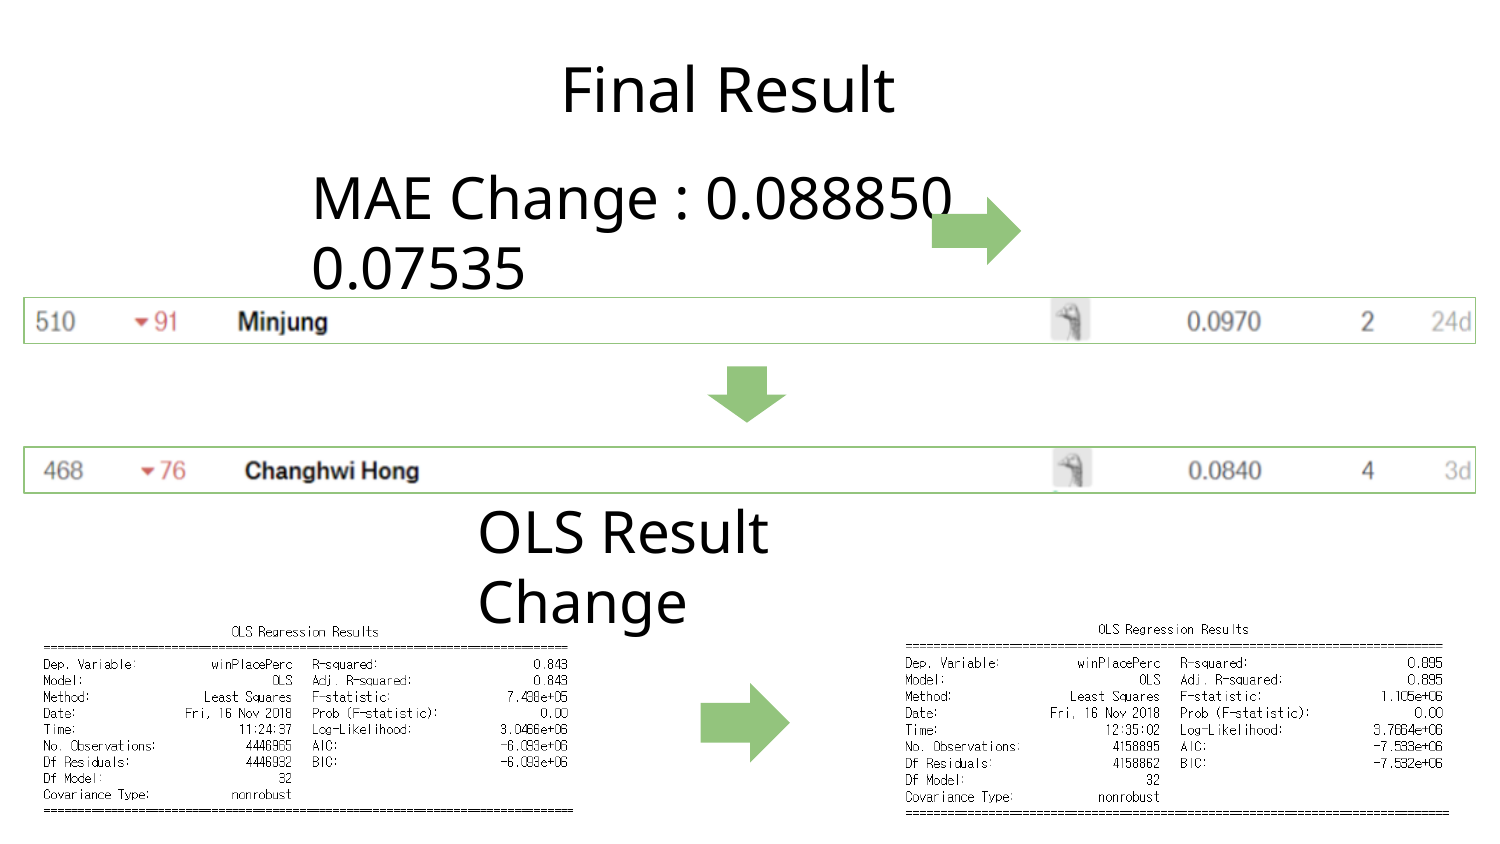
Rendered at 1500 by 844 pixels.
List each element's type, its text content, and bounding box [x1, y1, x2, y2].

picture [37, 618, 573, 817]
picture [24, 447, 1476, 493]
text_box OLS Result Change [462, 511, 982, 619]
title Final Result [62, 35, 1461, 130]
text_box [707, 366, 787, 423]
text_box MAE Change : 0.088850 0.07535 [296, 184, 1270, 278]
picture [24, 298, 1476, 343]
text_box [700, 683, 790, 763]
text_box [931, 196, 1022, 266]
picture [900, 618, 1450, 817]
